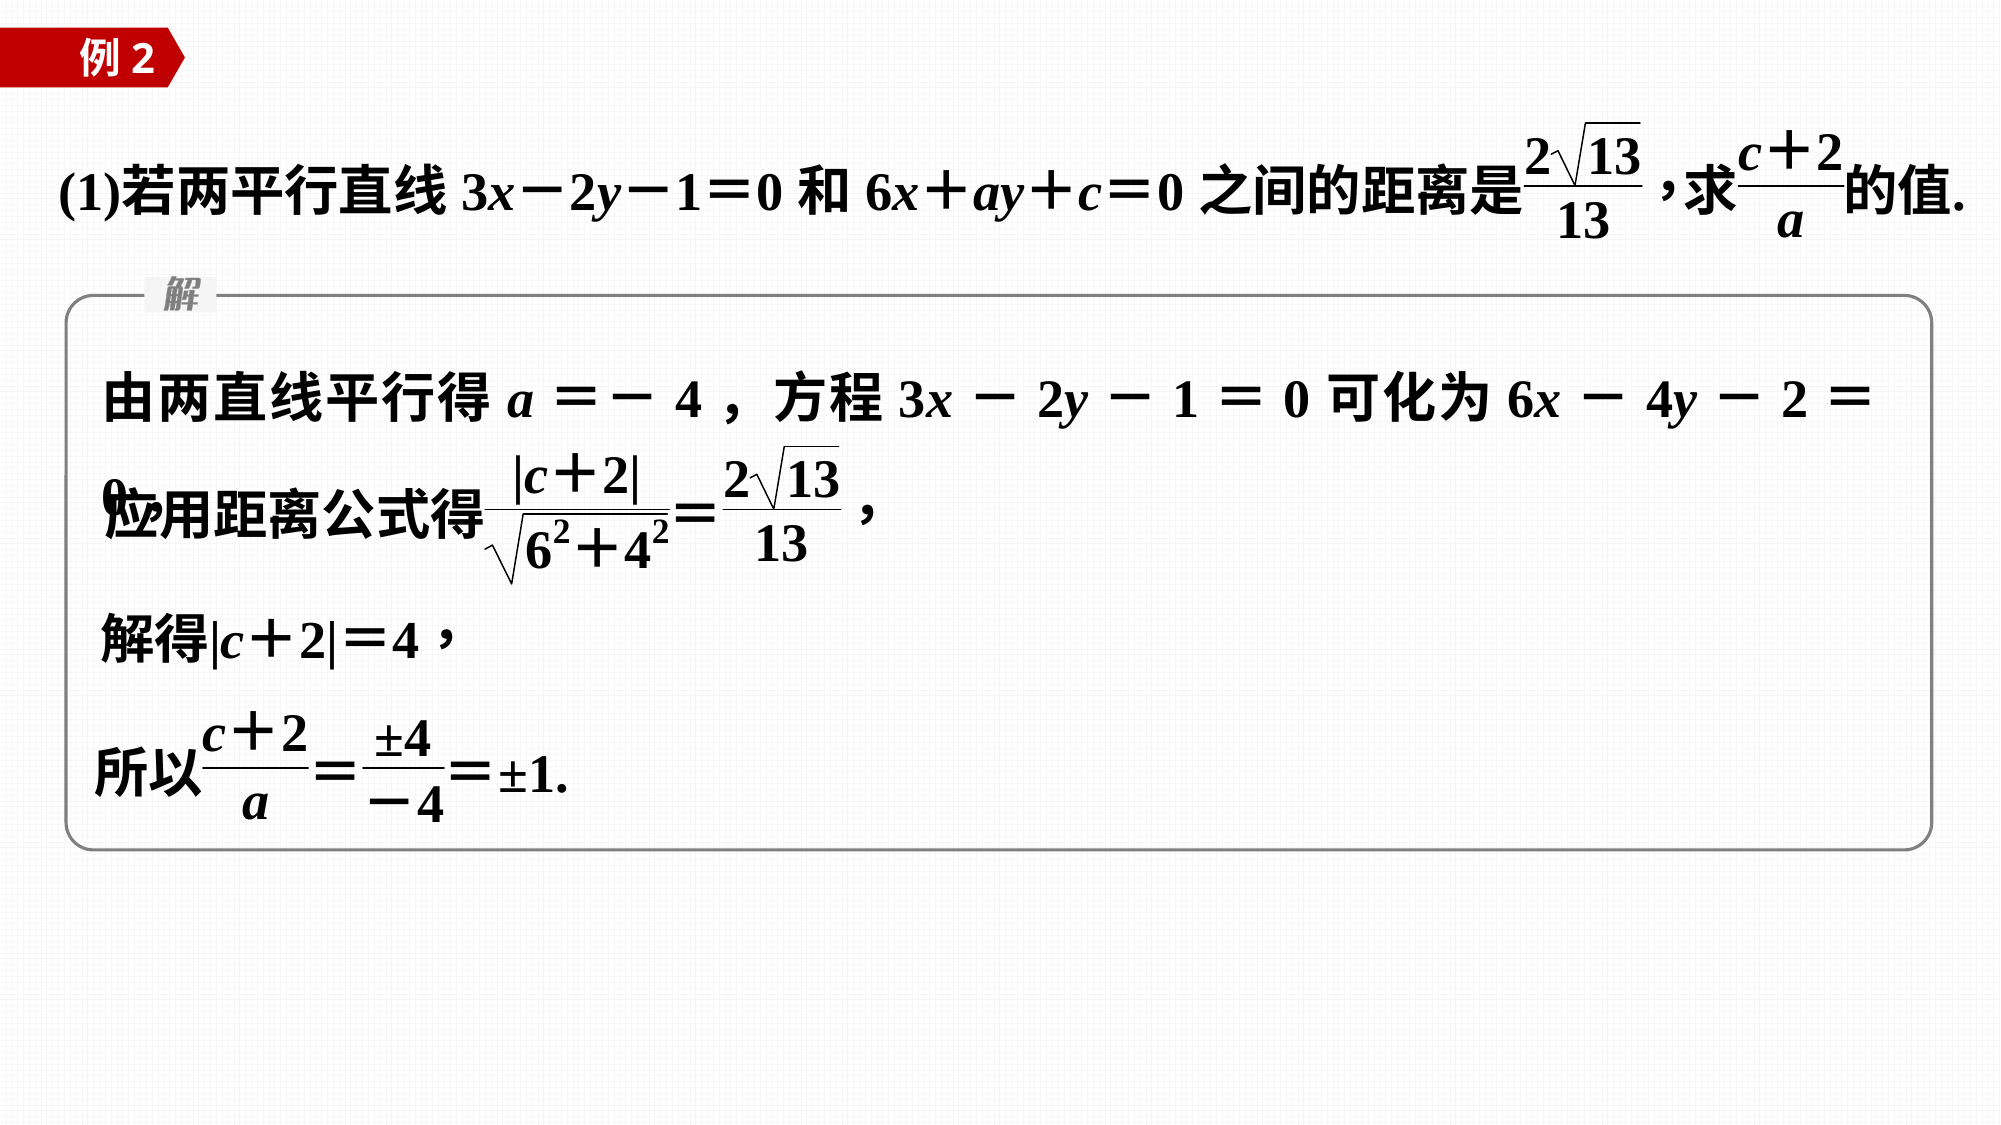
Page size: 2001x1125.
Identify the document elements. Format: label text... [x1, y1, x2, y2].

text_box [0, 27, 64, 88]
text_box [171, 33, 185, 82]
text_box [66, 276, 1932, 850]
text_box 例2 [64, 24, 171, 90]
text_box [104, 431, 1989, 594]
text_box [100, 591, 1984, 688]
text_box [58, 102, 1967, 300]
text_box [94, 687, 1978, 850]
